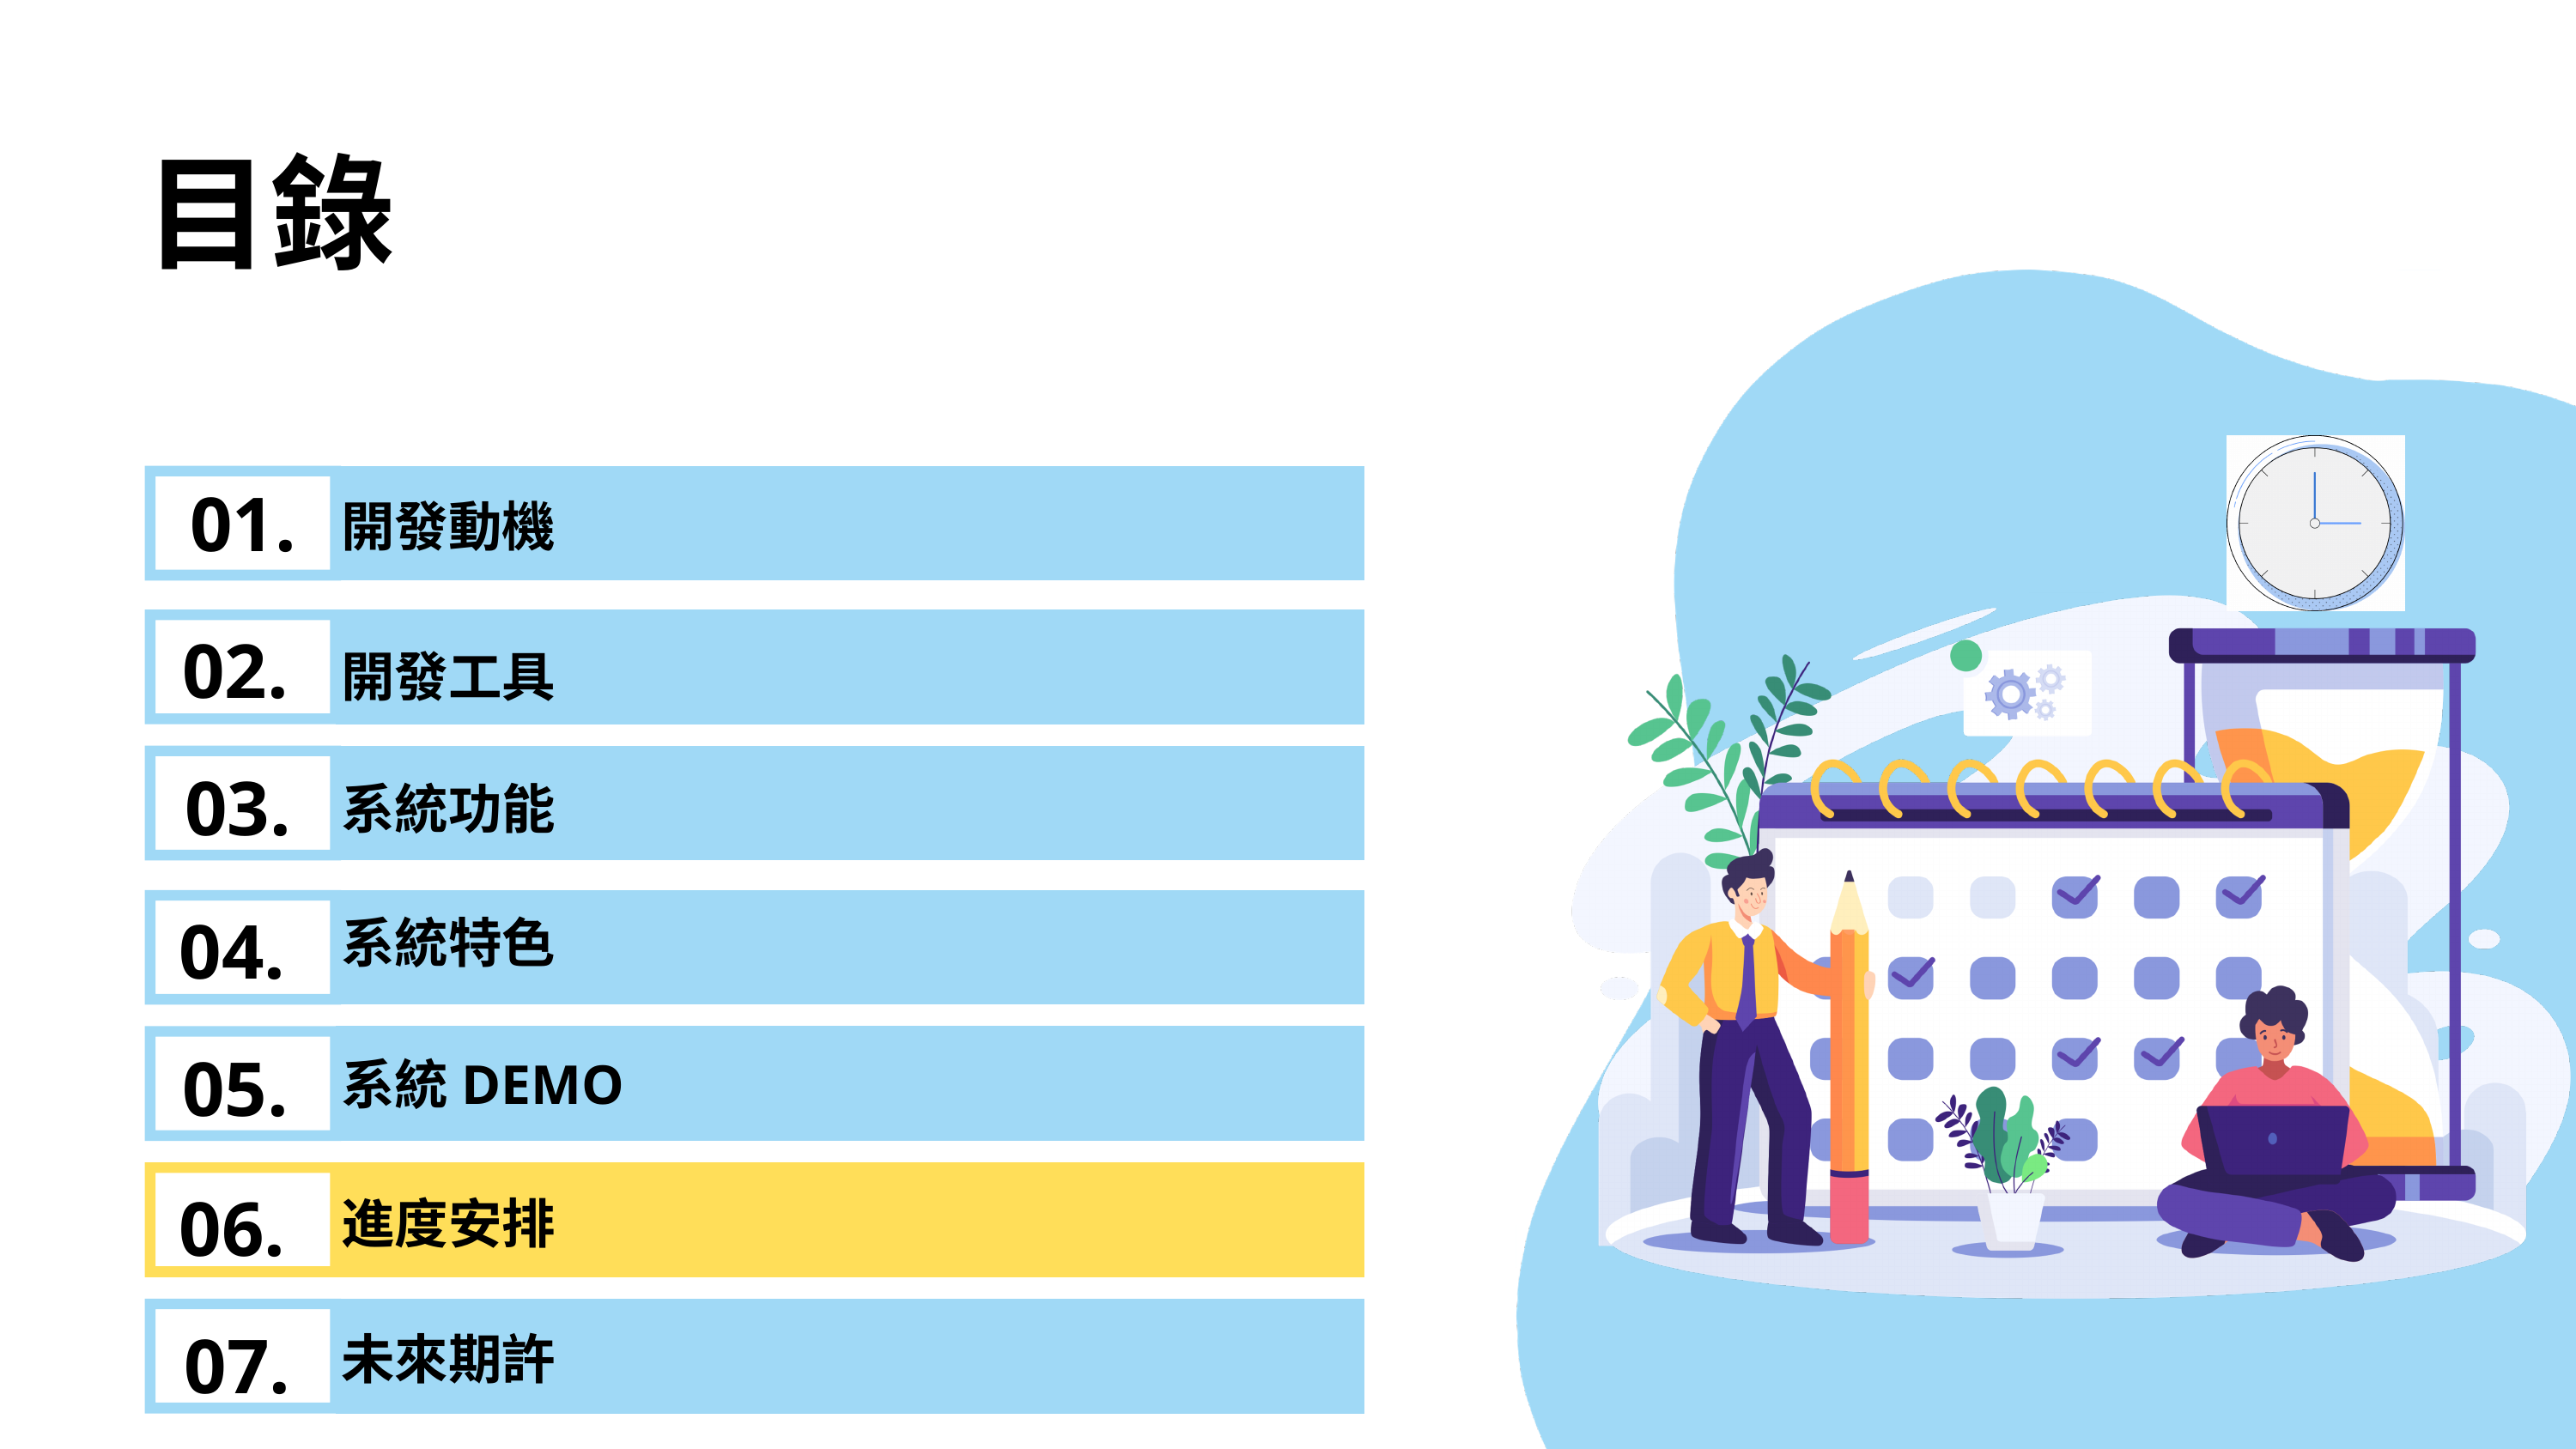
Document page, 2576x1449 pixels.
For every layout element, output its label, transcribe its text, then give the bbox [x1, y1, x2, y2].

text_box 目錄 [144, 142, 408, 285]
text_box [342, 745, 1365, 861]
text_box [144, 745, 342, 861]
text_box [144, 609, 342, 724]
picture [1516, 270, 2576, 1449]
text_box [144, 1298, 334, 1414]
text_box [144, 889, 342, 1005]
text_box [144, 465, 333, 581]
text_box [144, 1026, 333, 1142]
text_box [144, 1161, 334, 1278]
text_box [335, 1161, 1365, 1278]
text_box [342, 609, 1365, 724]
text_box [335, 1026, 1365, 1142]
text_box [335, 465, 1365, 581]
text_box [342, 889, 1365, 1005]
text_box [335, 1298, 1365, 1414]
